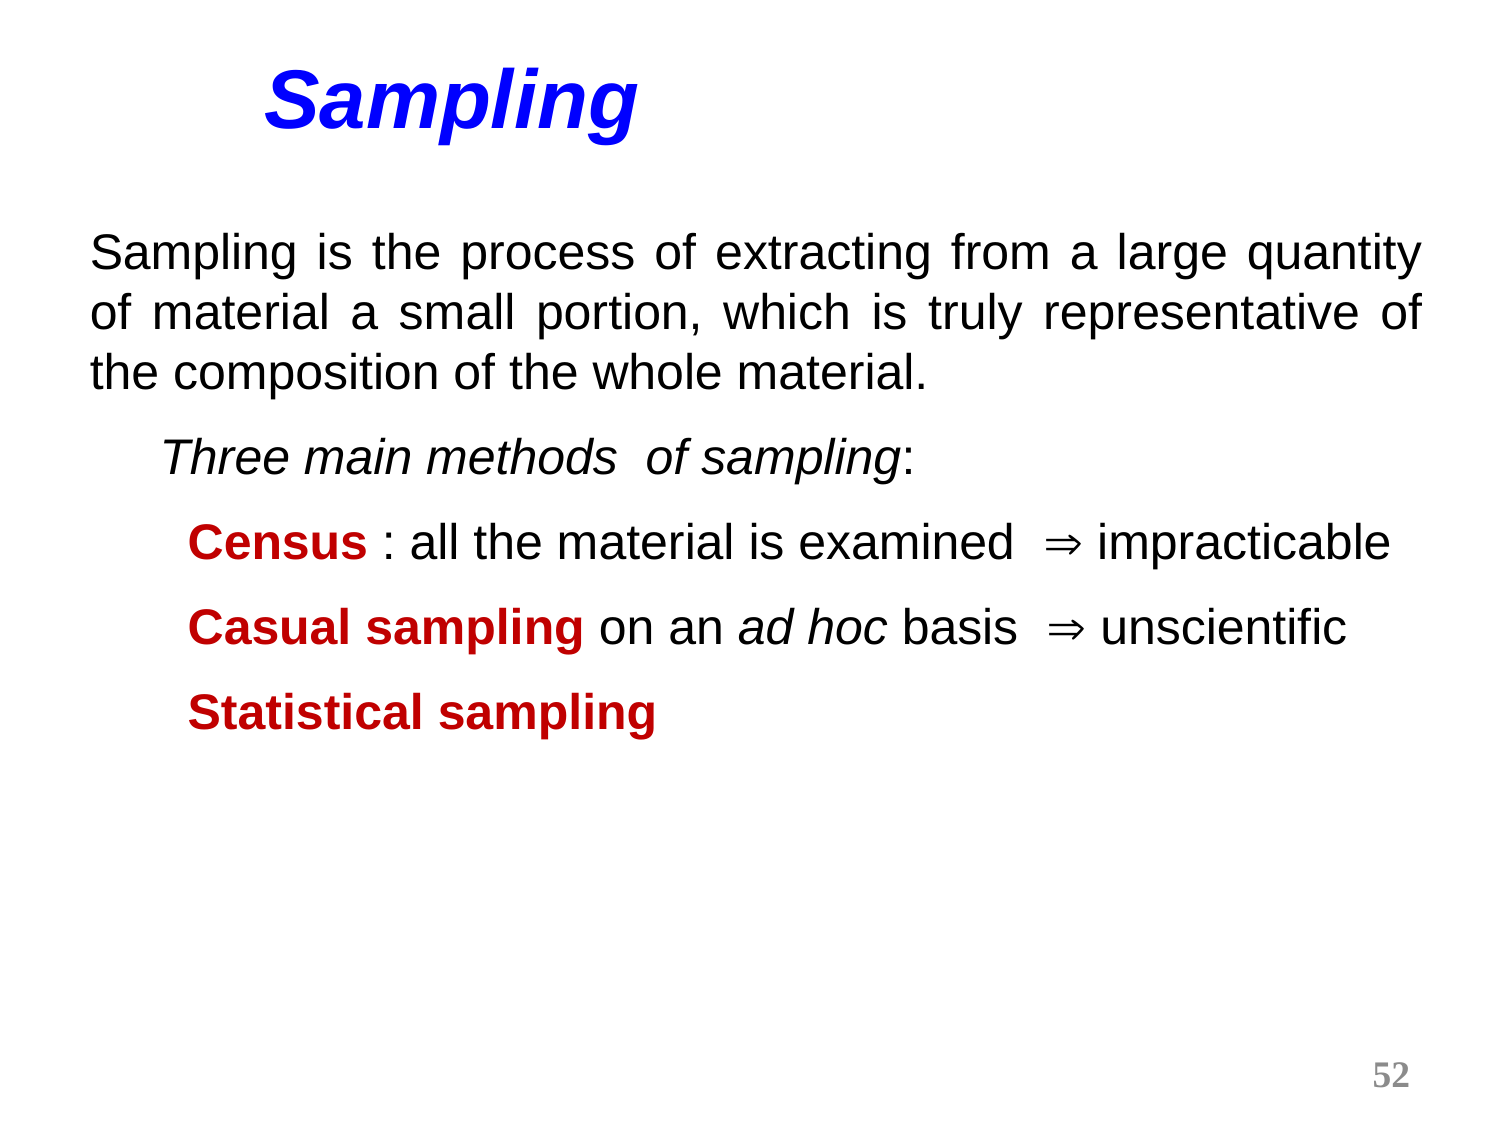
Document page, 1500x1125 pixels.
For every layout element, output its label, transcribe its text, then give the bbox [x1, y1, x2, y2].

text_box Sampling [249, 37, 775, 153]
slide_number 52 [1074, 1042, 1425, 1103]
text_box Sampling is the process of extracting from a large quantity of material a small portion, which is truly representative of the composition of the whole material. Three main methods of sampling: Census : all the material is examined  impracticable Casual sampling on an ad hoc basis  unscientific Statistical sampling [74, 212, 1438, 896]
